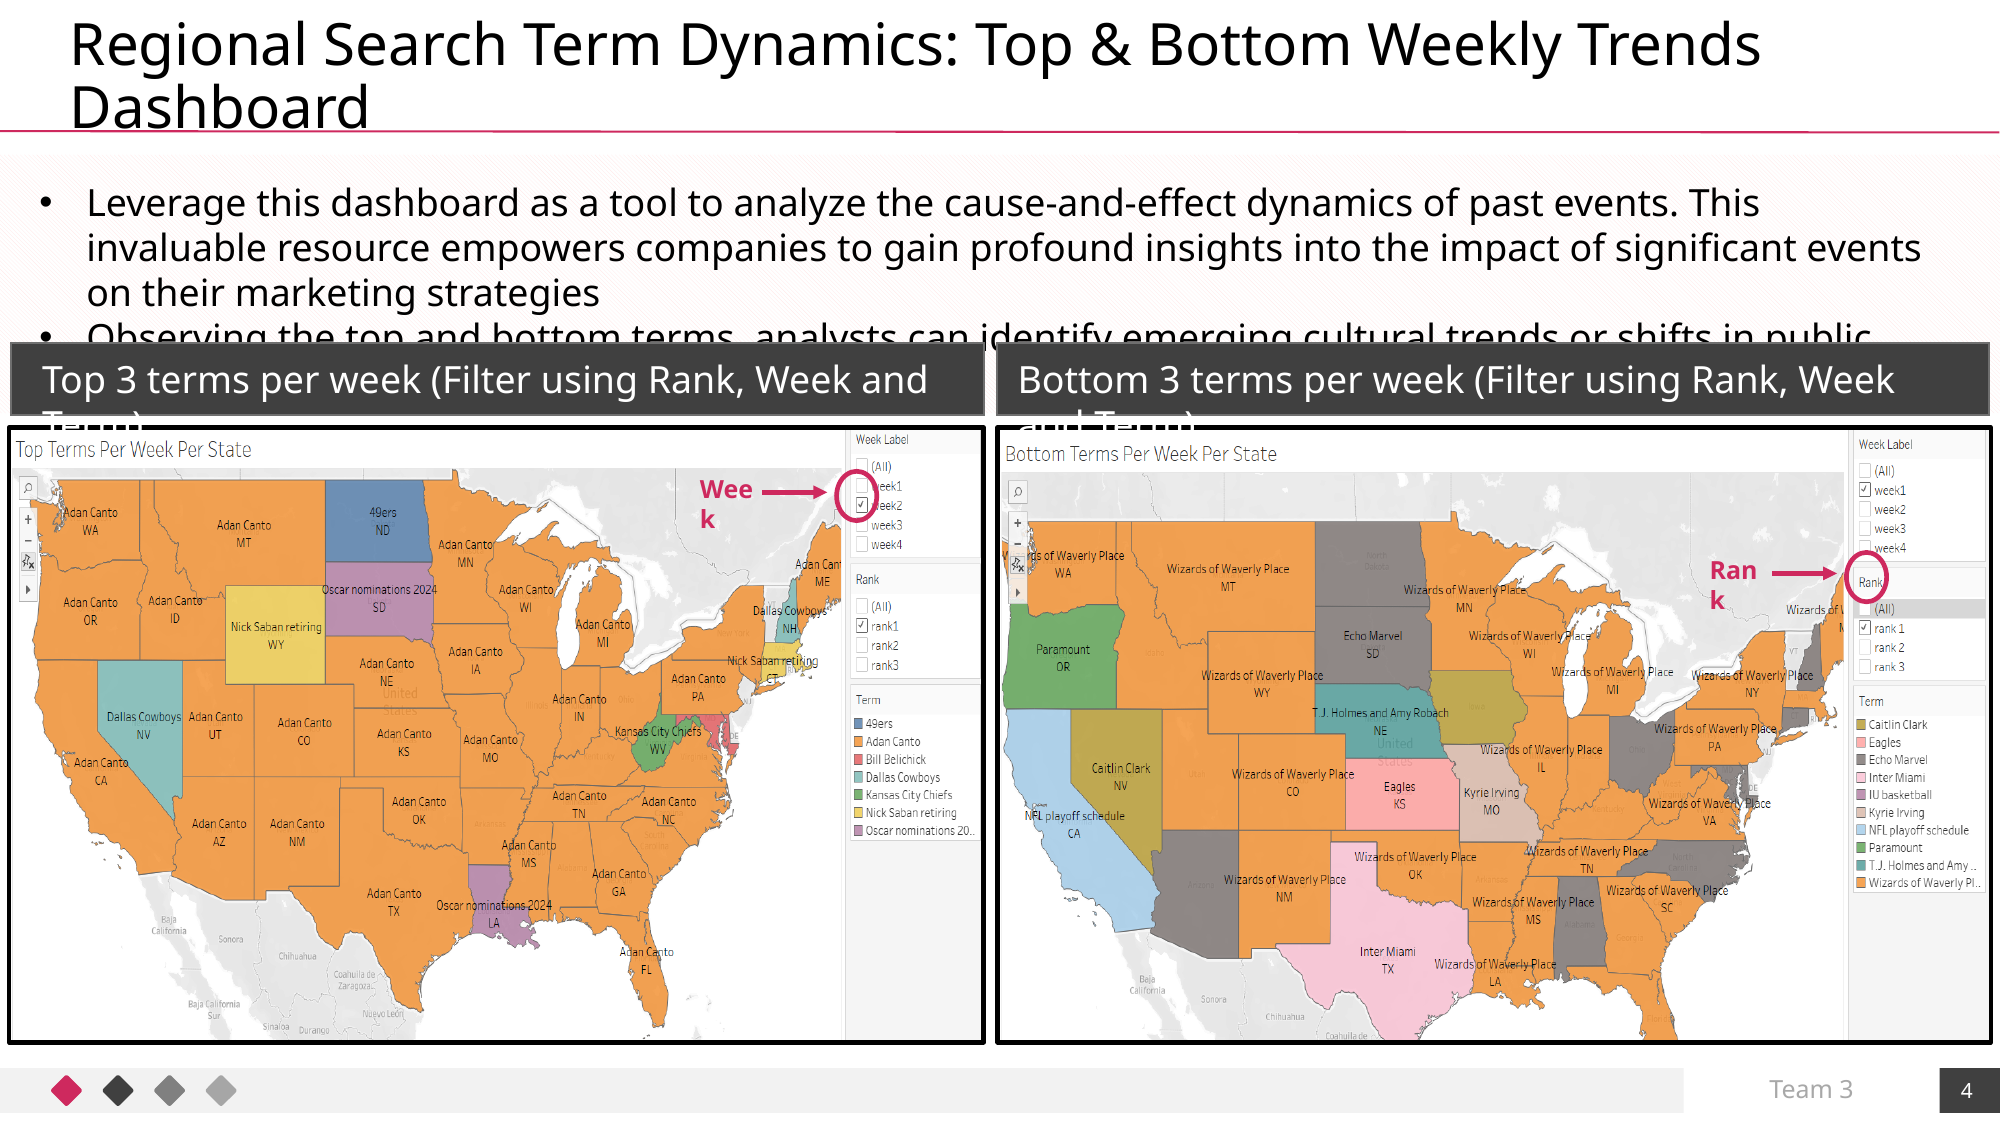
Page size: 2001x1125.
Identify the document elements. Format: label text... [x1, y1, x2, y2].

picture [999, 429, 1989, 1040]
title Regional Search Term Dynamics: Top & Bottom Weekly Trends Dashboard [54, 133, 1975, 142]
footer Team 3 [1683, 1067, 1940, 1114]
picture [11, 429, 982, 1040]
slide_number 4 [1933, 1070, 2000, 1113]
title Regional Search Term Dynamics: Top & Bottom Weekly Trends Dashboard [54, 14, 1975, 131]
text_box [10, 342, 985, 416]
text_box [996, 342, 1990, 416]
text_box Leverage this dashboard as a tool to analyze the cause-and-effect dynamics of past events. This invaluable resource empowers companies to gain profound insights into the impact of significant events on their marketing strategies Observing the top and bottom terms, analysts can identify emerging cultural trends or shifts in public interest [24, 171, 1967, 412]
text_box [0, 154, 2000, 414]
text_box Top 3 terms per week (Filter using Rank, Week and Term) [27, 348, 984, 453]
text_box Bottom 3 terms per week (Filter using Rank, Week and Term) [1002, 348, 1973, 429]
